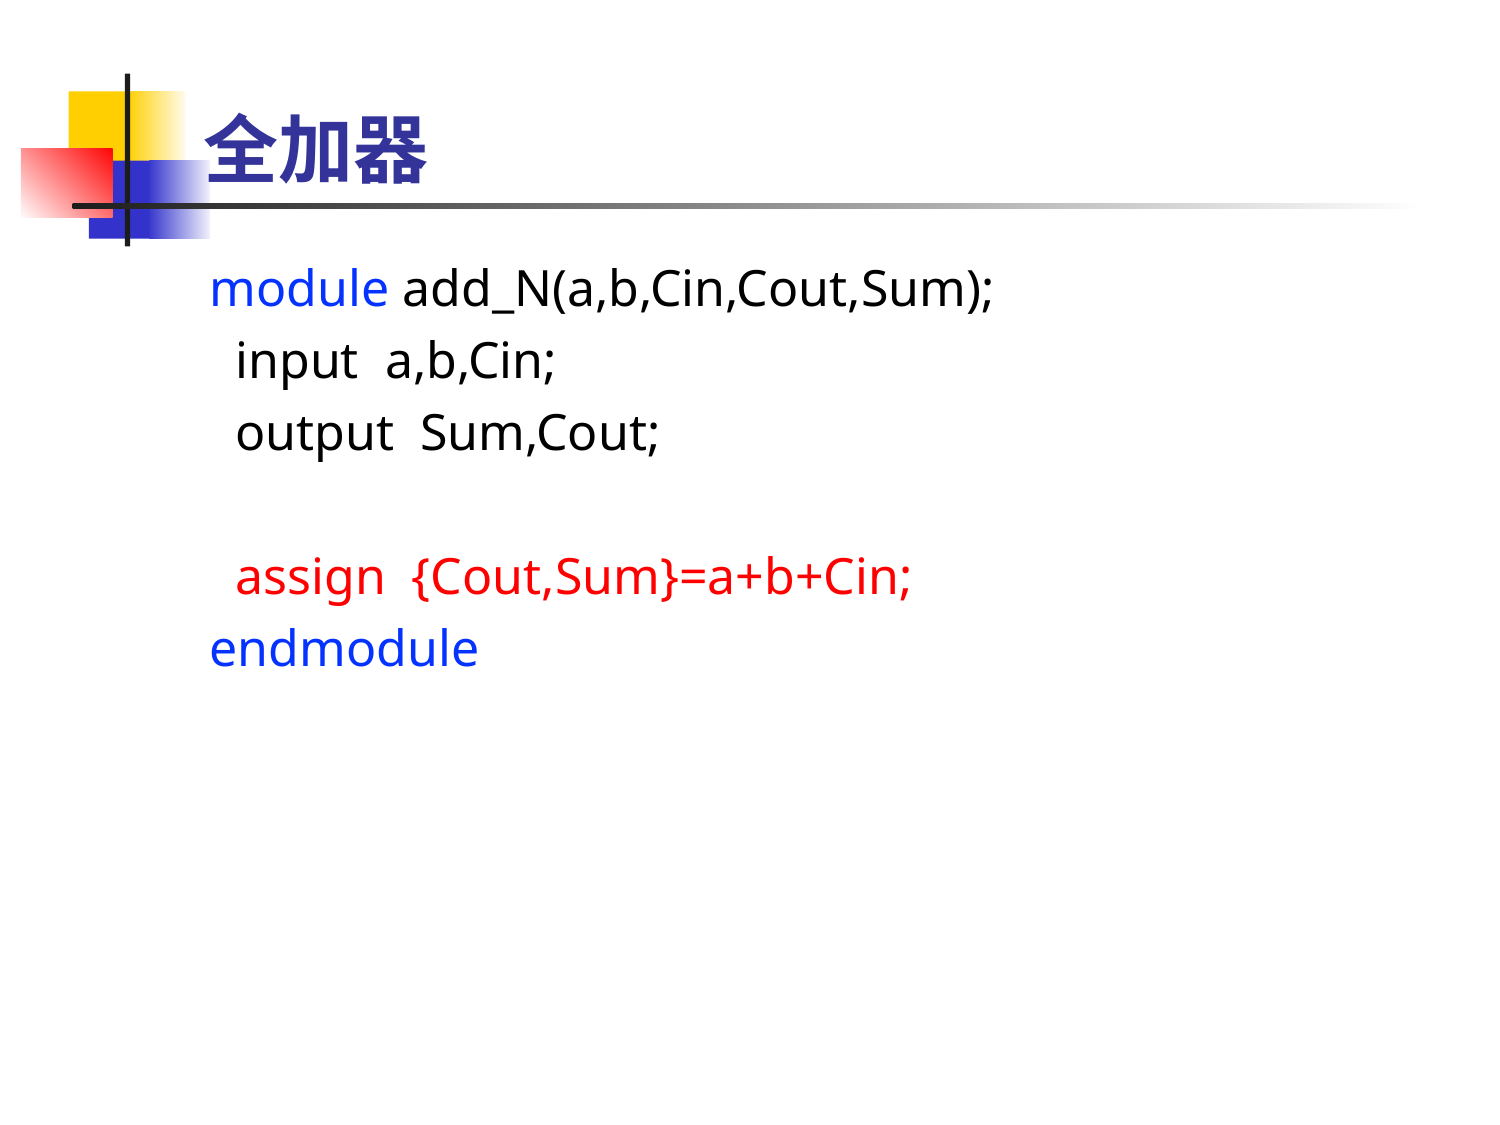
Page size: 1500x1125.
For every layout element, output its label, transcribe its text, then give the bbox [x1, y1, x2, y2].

text_box module add_N(a,b,Cin,Cout,Sum); input a,b,Cin; output Sum,Cout; assign {Cout,Sum}=a+b+Cin; endmodule [194, 237, 1094, 685]
title 全加器 [188, 12, 1468, 200]
